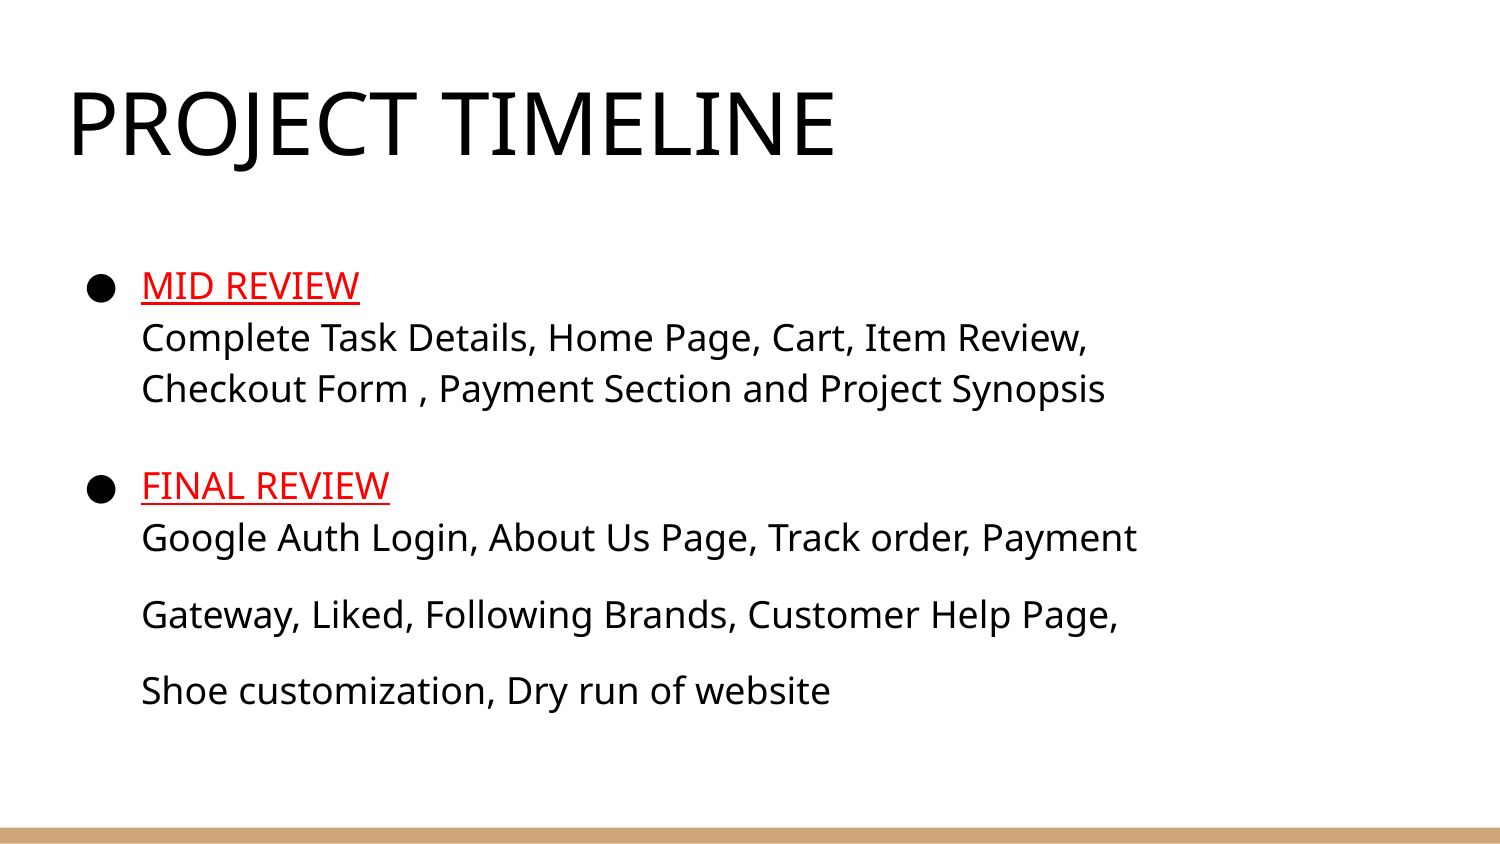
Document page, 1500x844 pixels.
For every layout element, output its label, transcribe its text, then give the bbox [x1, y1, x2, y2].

title PROJECT TIMELINE [51, 51, 1449, 189]
list MID REVIEW Complete Task Details, Home Page, Cart, Item Review, Checkout Form , Payment Section and Project Synopsis FINAL REVIEW Google Auth Login, About Us Page, Track order, Payment Gateway, Liked, Following Brands, Customer Help Page, Shoe customization, Dry run of website [51, 240, 1449, 759]
